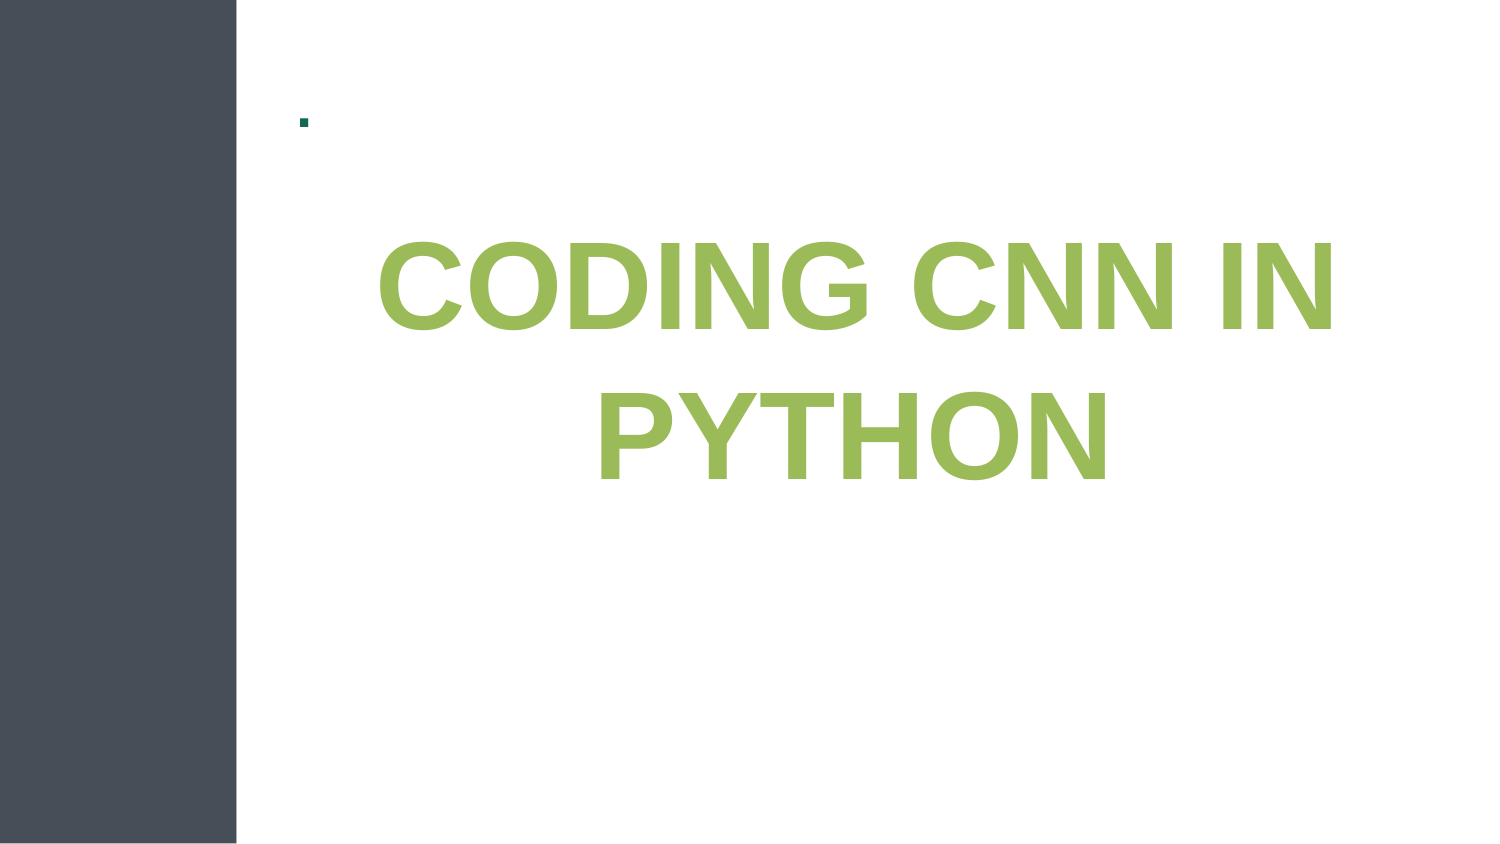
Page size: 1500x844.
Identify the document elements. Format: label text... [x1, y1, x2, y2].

list CODING CNN IN PYTHON [281, 196, 1425, 754]
title . [281, 33, 1425, 175]
picture [0, 0, 1500, 844]
